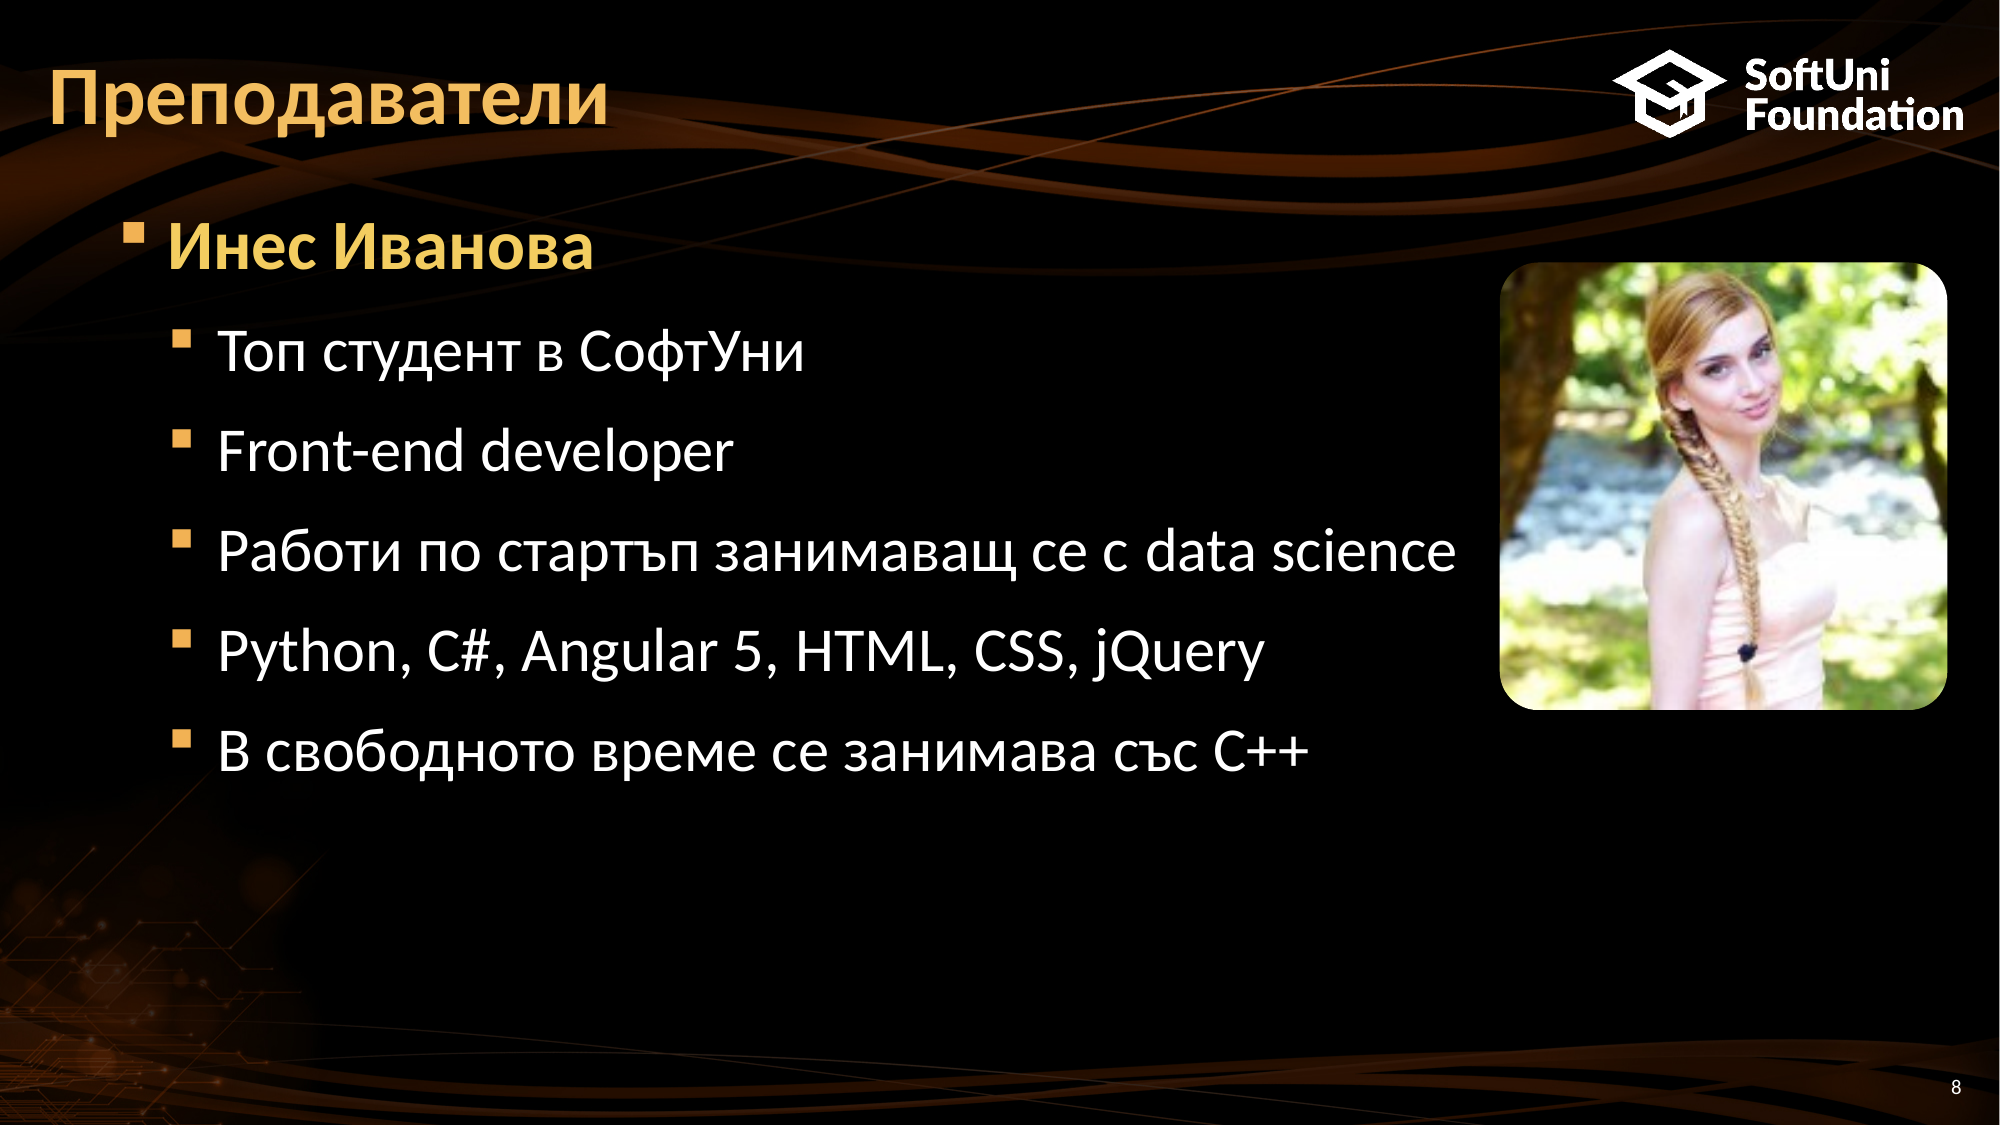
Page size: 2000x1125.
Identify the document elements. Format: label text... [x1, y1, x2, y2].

picture [1499, 262, 1948, 711]
list Инес Иванова Топ студент в СофтУни Front-end developer Работи по стартъп занимаващ се с data science Python, C#, Angular 5, HTML, CSS, jQuery В свободното време се занимава със C++ [99, 188, 2000, 1103]
picture [0, 0, 2000, 1125]
title Преподаватели [30, 6, 1602, 189]
